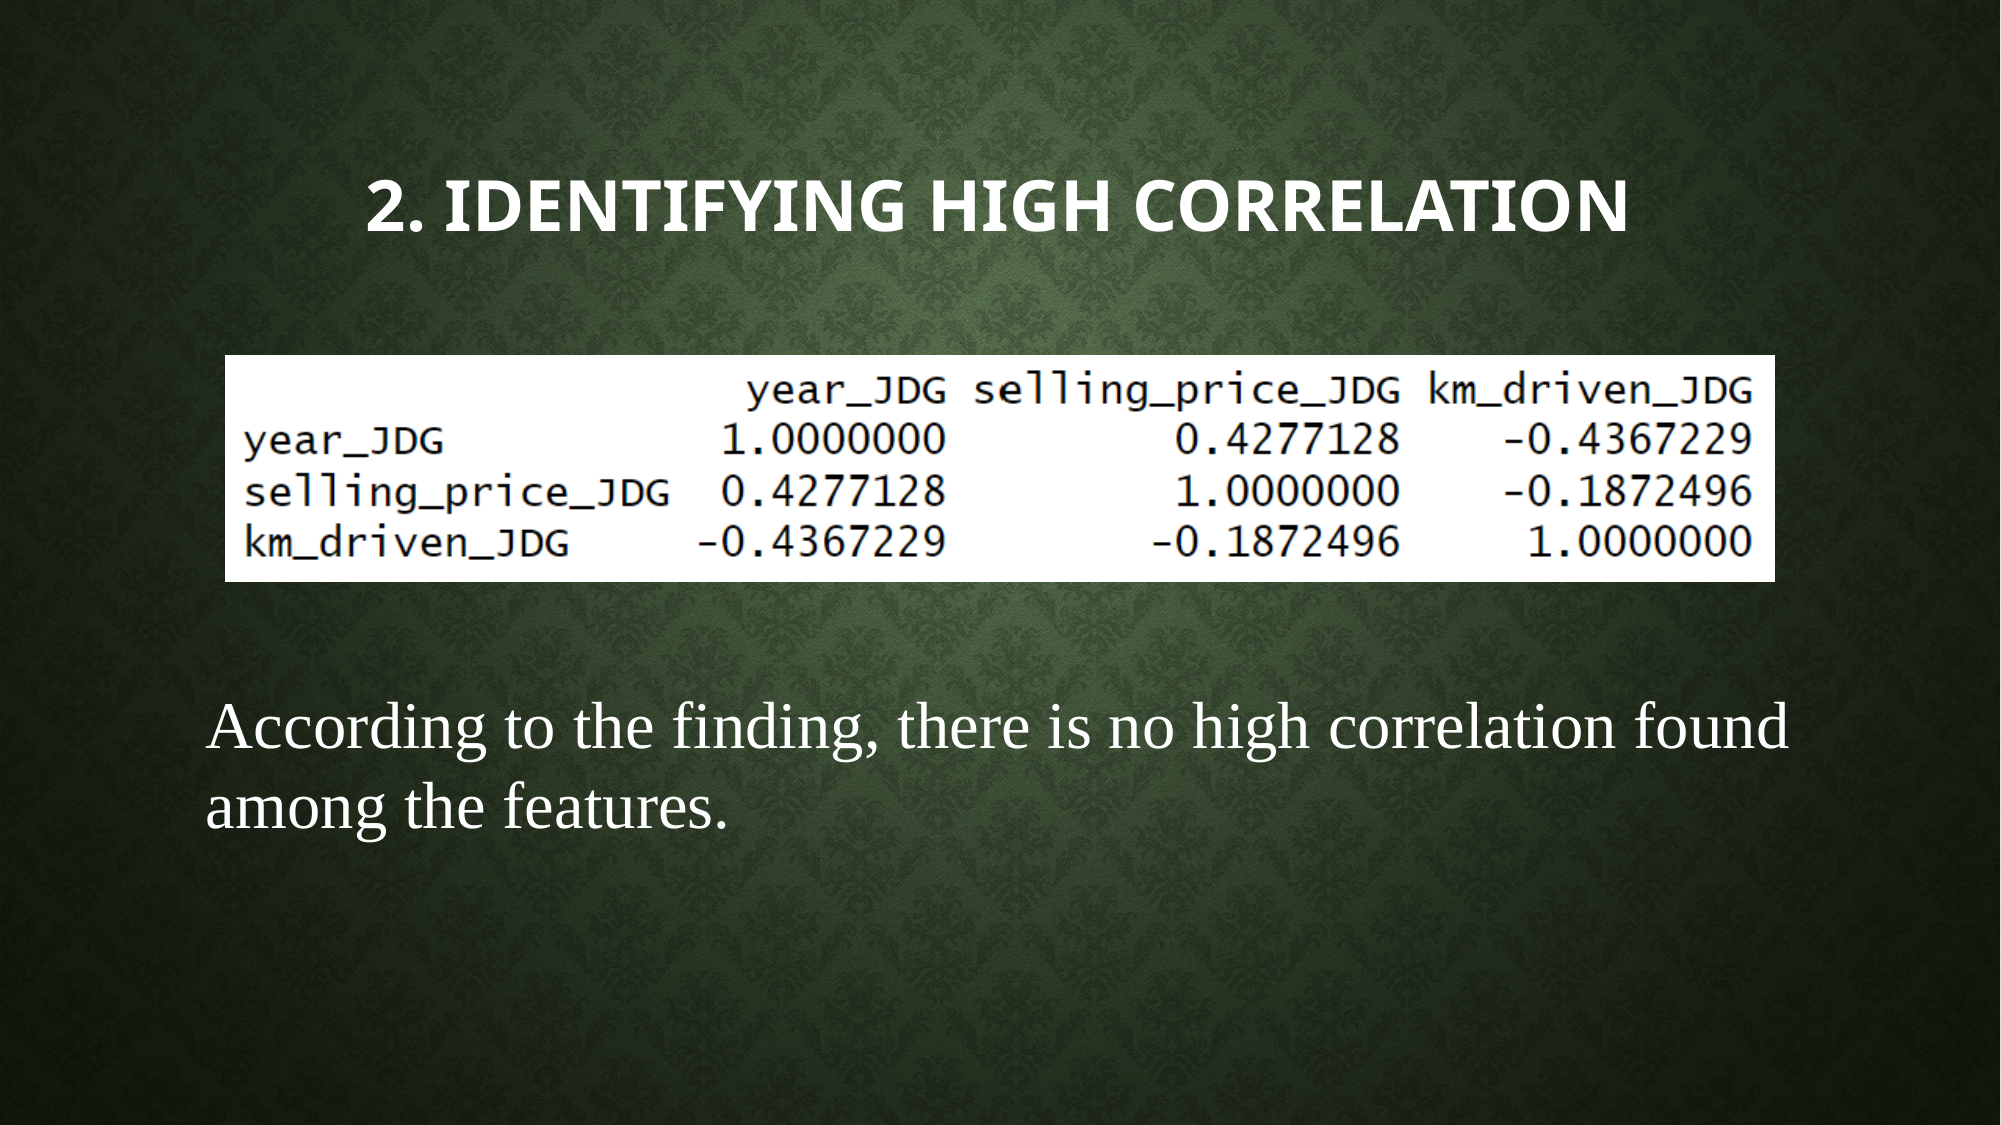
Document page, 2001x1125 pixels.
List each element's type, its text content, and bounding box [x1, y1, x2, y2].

title 2. Identifying high correlation [149, 99, 1849, 318]
picture [224, 355, 1775, 582]
text_box According to the finding, there is no high correlation found among the features. [191, 675, 1890, 850]
